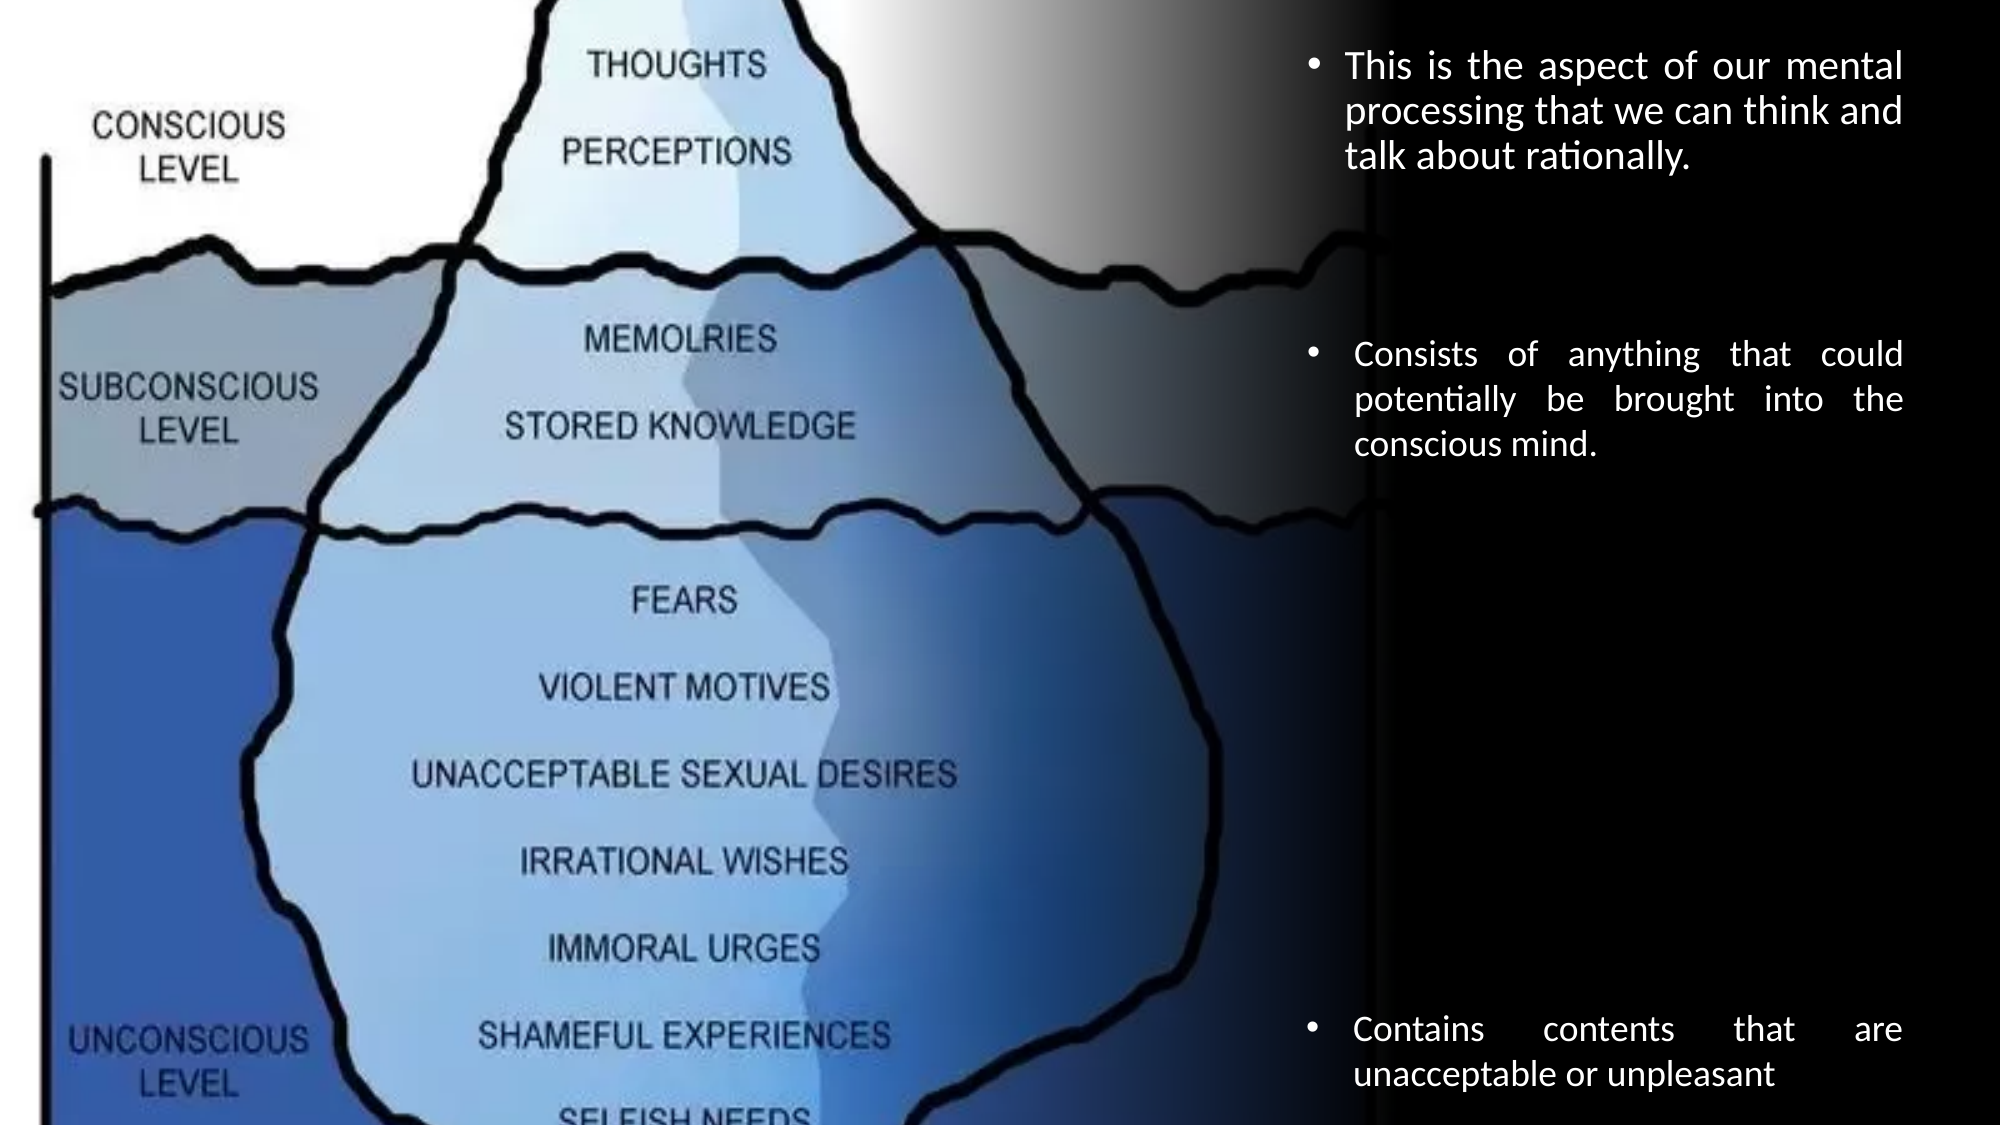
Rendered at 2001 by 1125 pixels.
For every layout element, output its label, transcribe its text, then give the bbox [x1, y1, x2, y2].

text_box [1410, 0, 2000, 1125]
list This is the aspect of our mental processing that we can think and talk about rationally. [1412, 36, 1920, 198]
text_box Contains contents that are unacceptable or unpleasant [1412, 996, 1919, 1102]
text_box Consists of anything that could potentially be brought into the conscious mind. [1412, 321, 1920, 472]
picture [0, 0, 1410, 1125]
